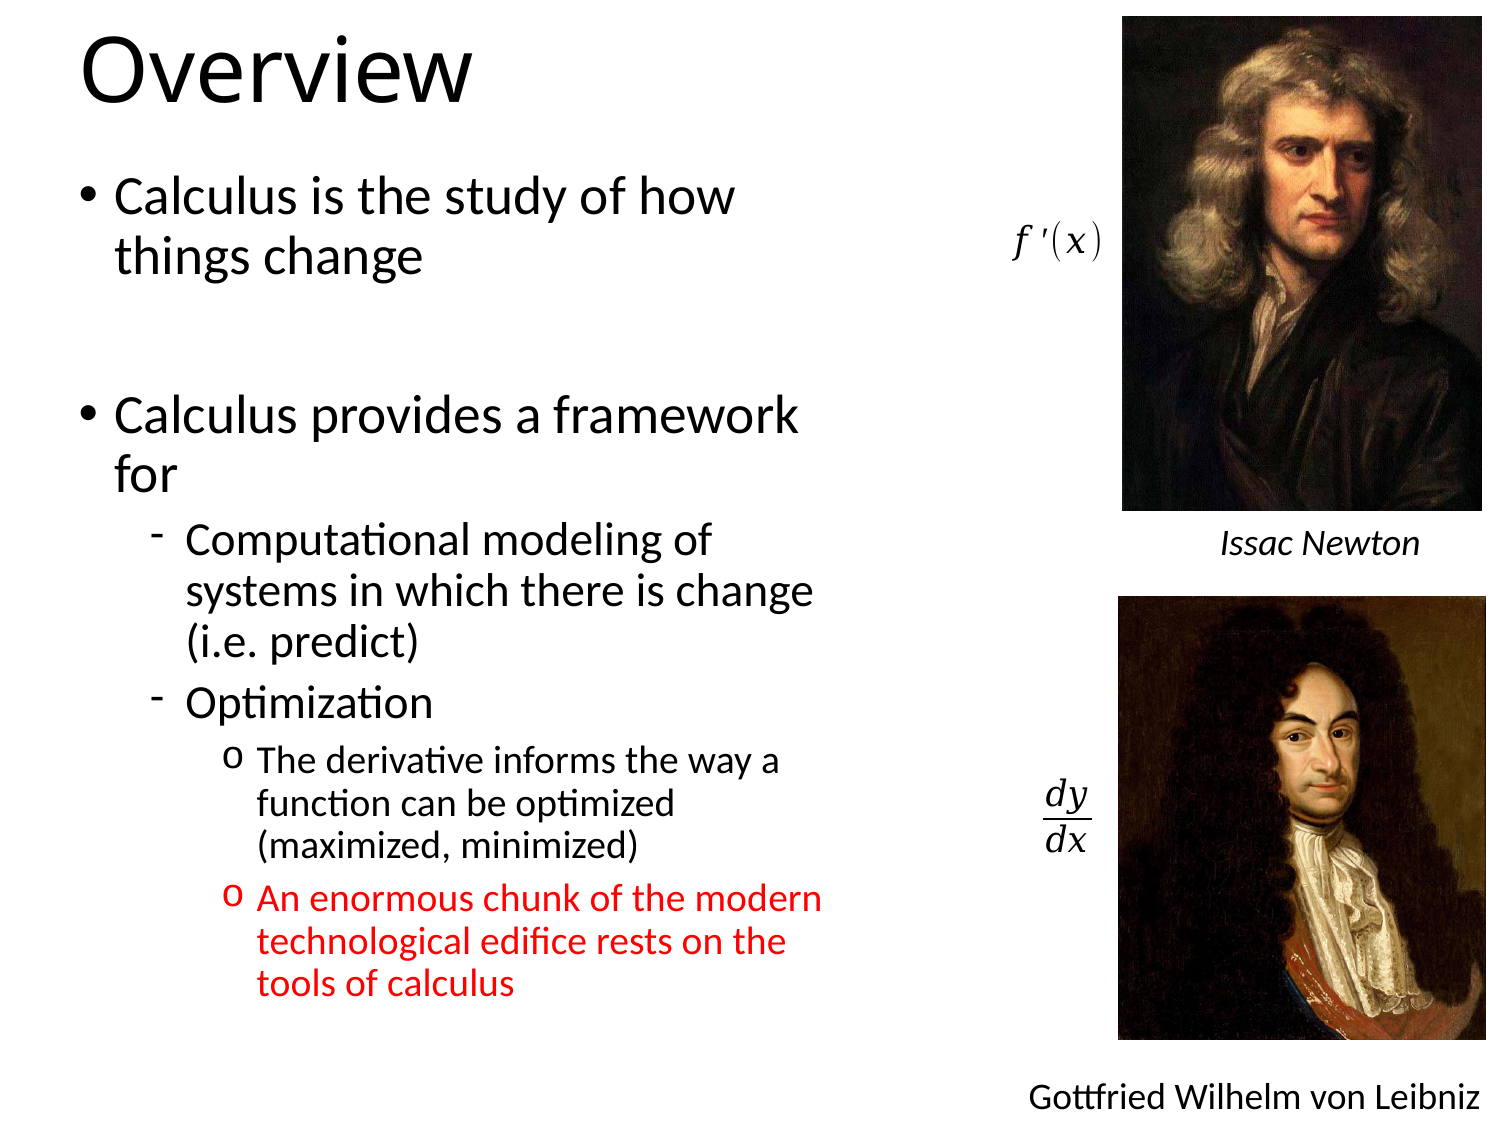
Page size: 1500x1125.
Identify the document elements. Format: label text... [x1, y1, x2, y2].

picture [1118, 596, 1486, 1040]
picture [1122, 16, 1482, 511]
list Calculus is the study of how things change Calculus provides a framework for Computational modeling of systems in which there is change (i.e. predict) Optimization The derivative informs the way a function can be optimized (maximized, minimized) An enormous chunk of the modern technological edifice rests on the tools of calculus [63, 159, 866, 1014]
title Overview [63, 16, 1122, 130]
text_box Gottfried Wilhelm von Leibniz [1013, 1064, 1496, 1125]
text_box Issac Newton [1205, 511, 1436, 571]
